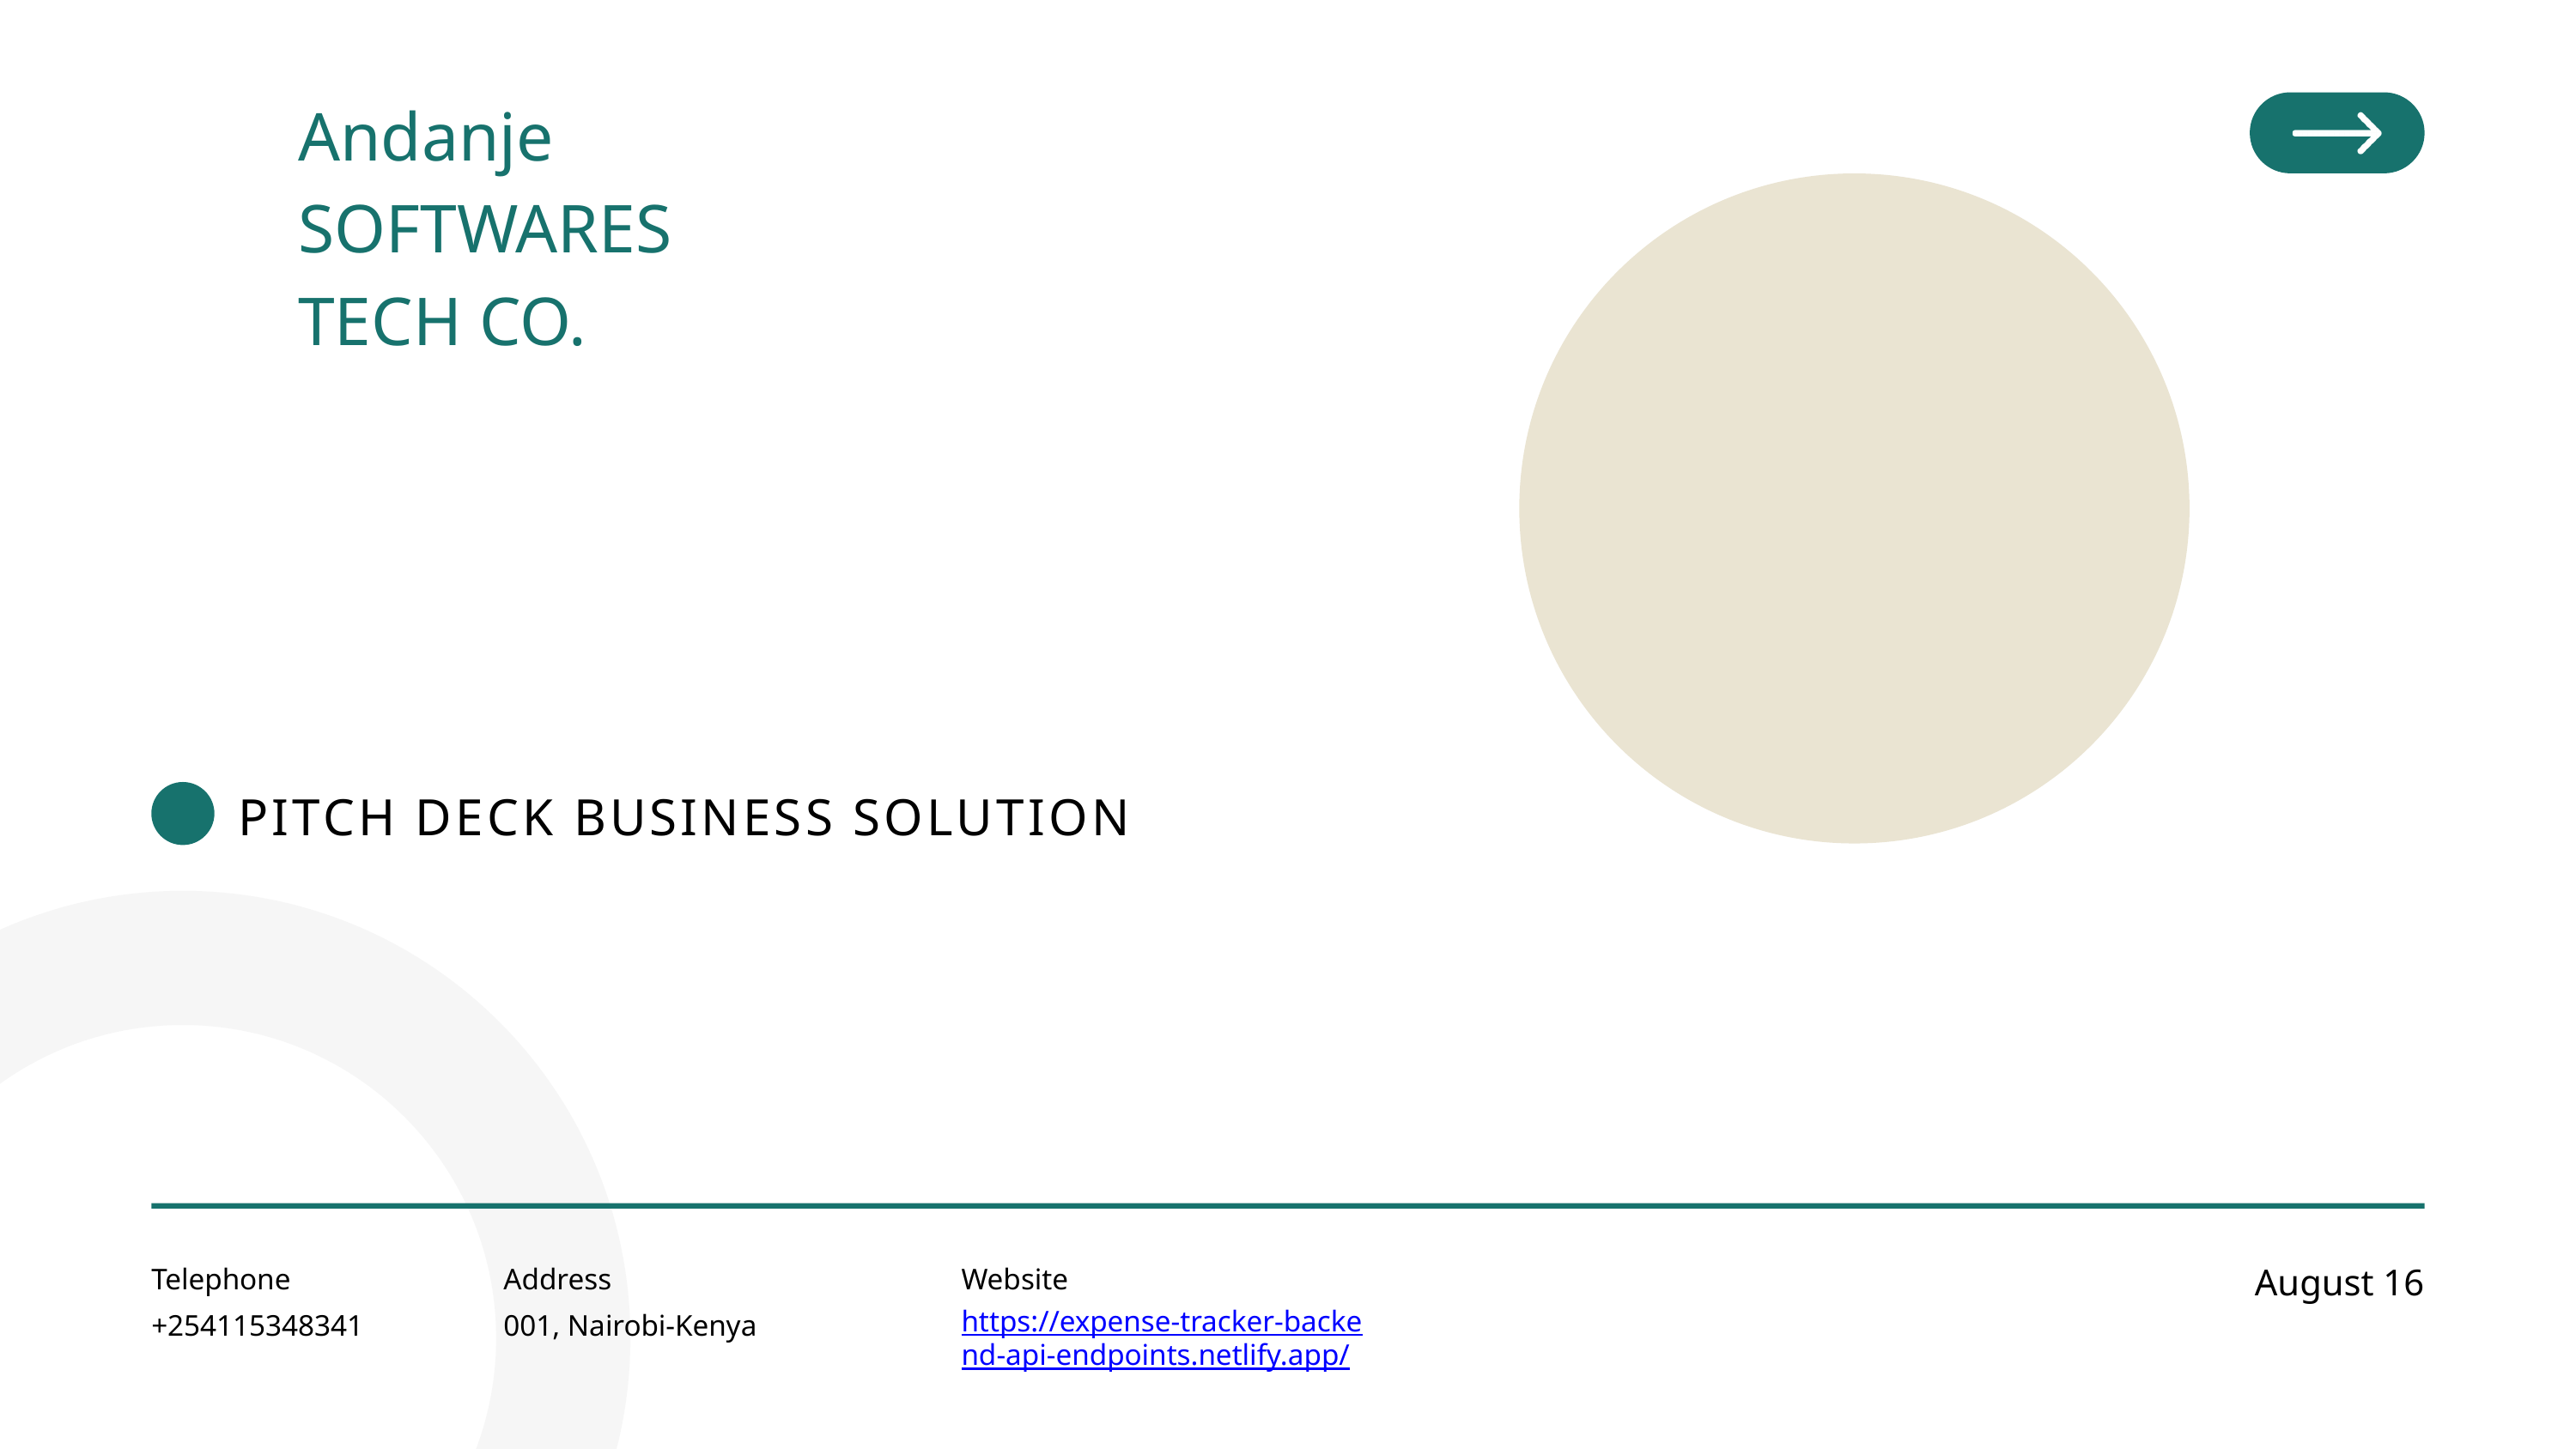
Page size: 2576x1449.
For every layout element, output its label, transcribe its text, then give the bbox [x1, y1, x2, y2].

text_box Andanje SOFTWARES TECH CO. [298, 82, 709, 359]
text_box August 16 [2020, 1247, 2425, 1304]
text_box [2249, 66, 2425, 174]
text_box 001, Nairobi-Kenya [564, 1297, 888, 1342]
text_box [151, 781, 215, 846]
text_box Address [564, 1250, 888, 1295]
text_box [1519, 173, 2190, 844]
text_box PITCH DECK BUSINESS SOLUTION [238, 775, 1375, 846]
text_box Website [961, 1250, 1366, 1295]
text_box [0, 957, 564, 1449]
text_box https://expense-tracker-backend-api-endpoints.netlify.app/ [961, 1297, 1366, 1342]
